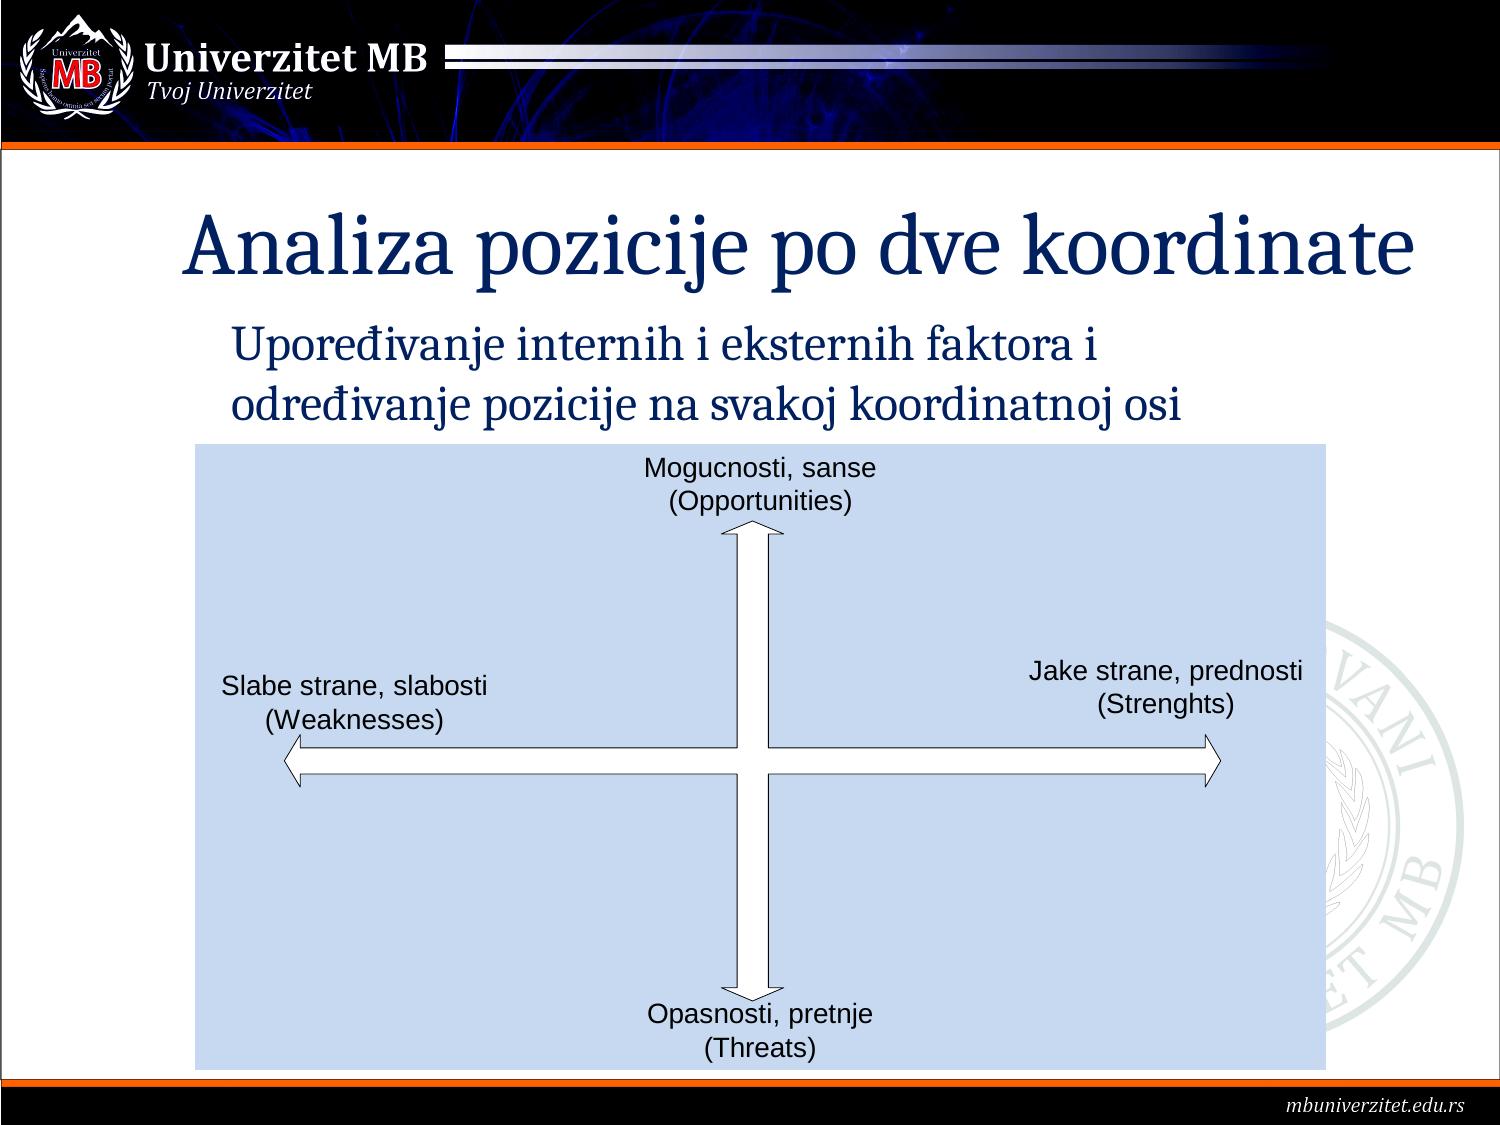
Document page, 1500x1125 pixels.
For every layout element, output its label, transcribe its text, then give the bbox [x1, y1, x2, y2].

list Upoređivanje internih i eksternih faktora i određivanje pozicije na svakoj koordinatnoj osi [216, 302, 1270, 442]
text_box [194, 444, 1326, 1071]
title Analiza pozicije po dve koordinate [147, 175, 1436, 303]
picture [0, 0, 1500, 1125]
